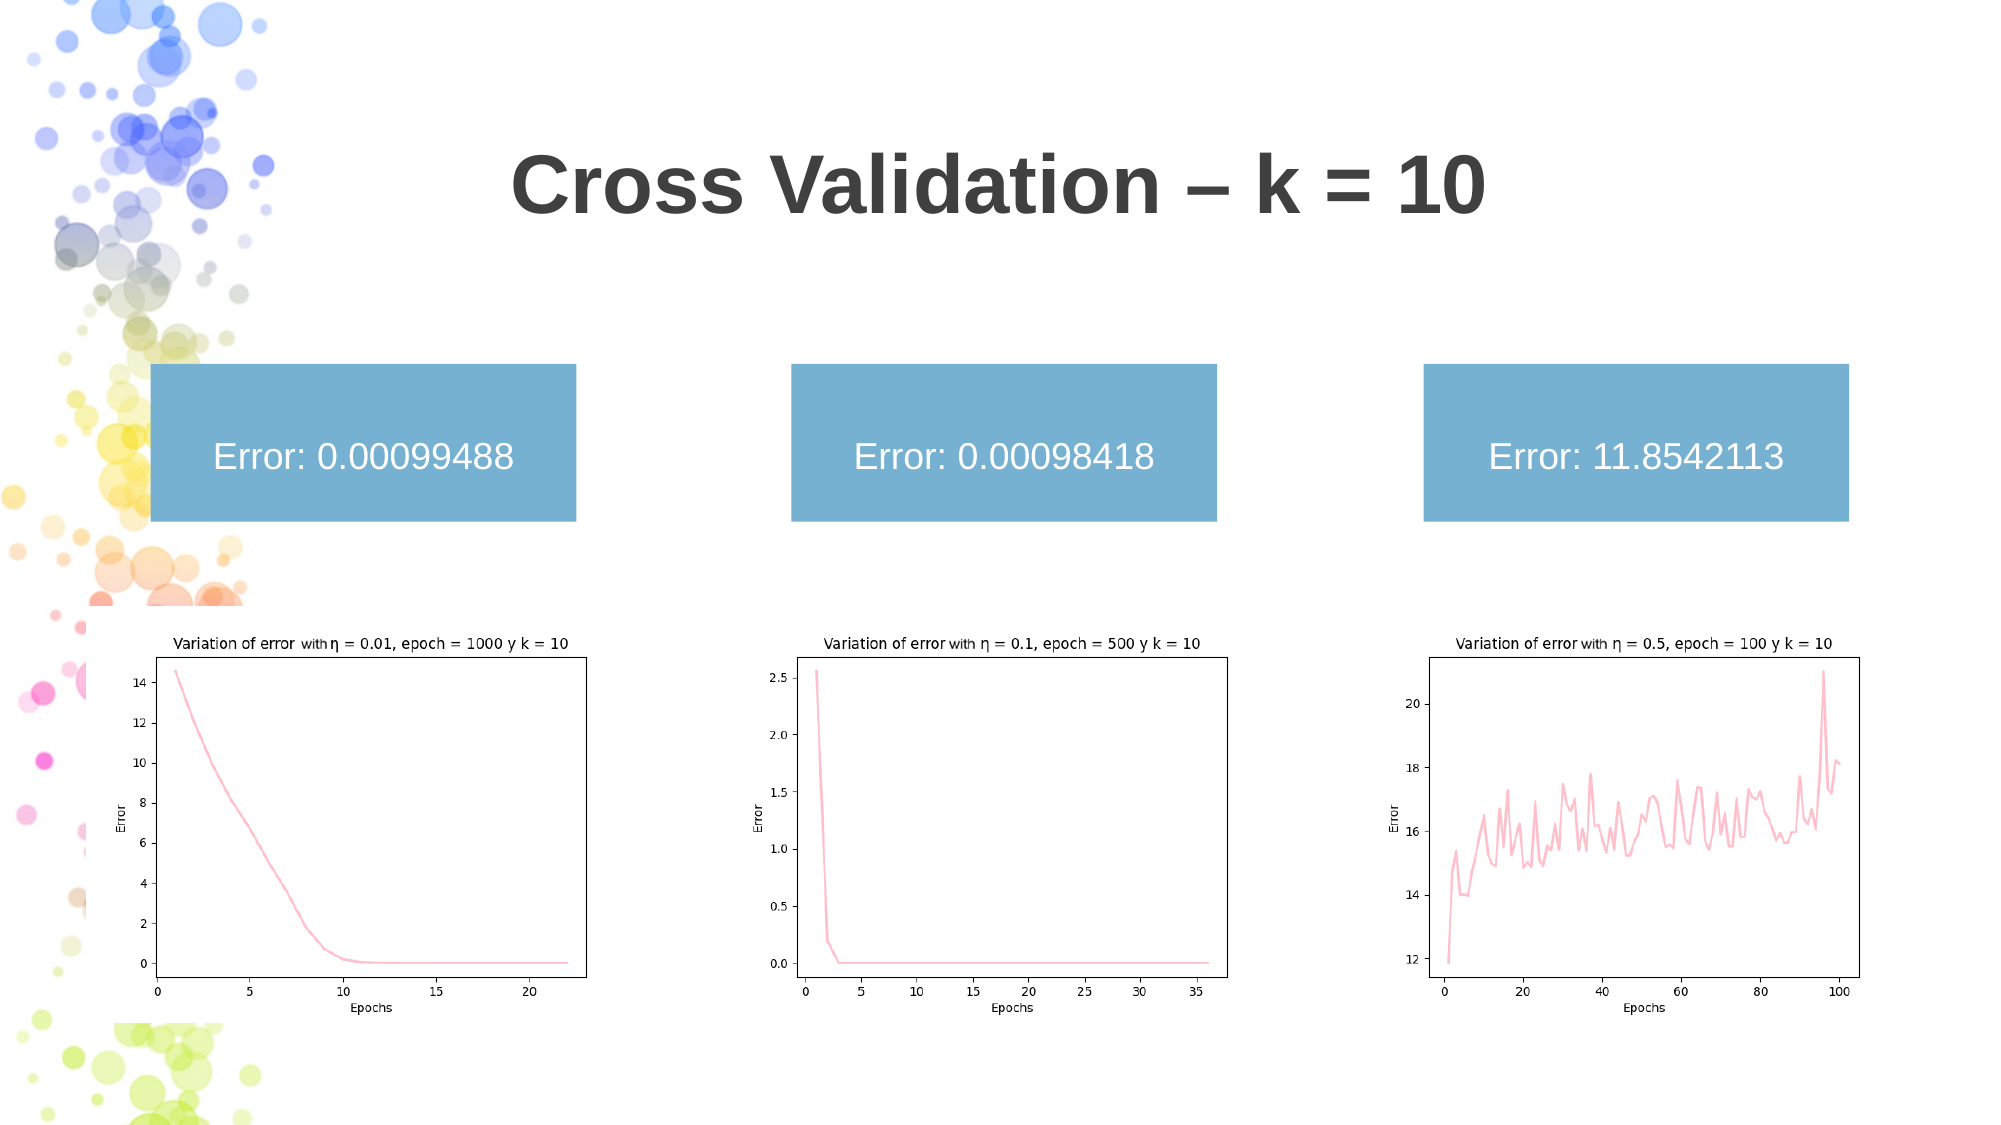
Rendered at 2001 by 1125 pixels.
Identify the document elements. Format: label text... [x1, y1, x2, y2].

text_box Error: 0.00098418 [789, 362, 1219, 524]
text_box Error: 0.00099488 [149, 362, 578, 524]
title Cross Validation – k = 10 [485, 82, 1515, 279]
picture [0, 0, 2001, 1125]
text_box Error: 11.8542113 [1421, 362, 1851, 524]
